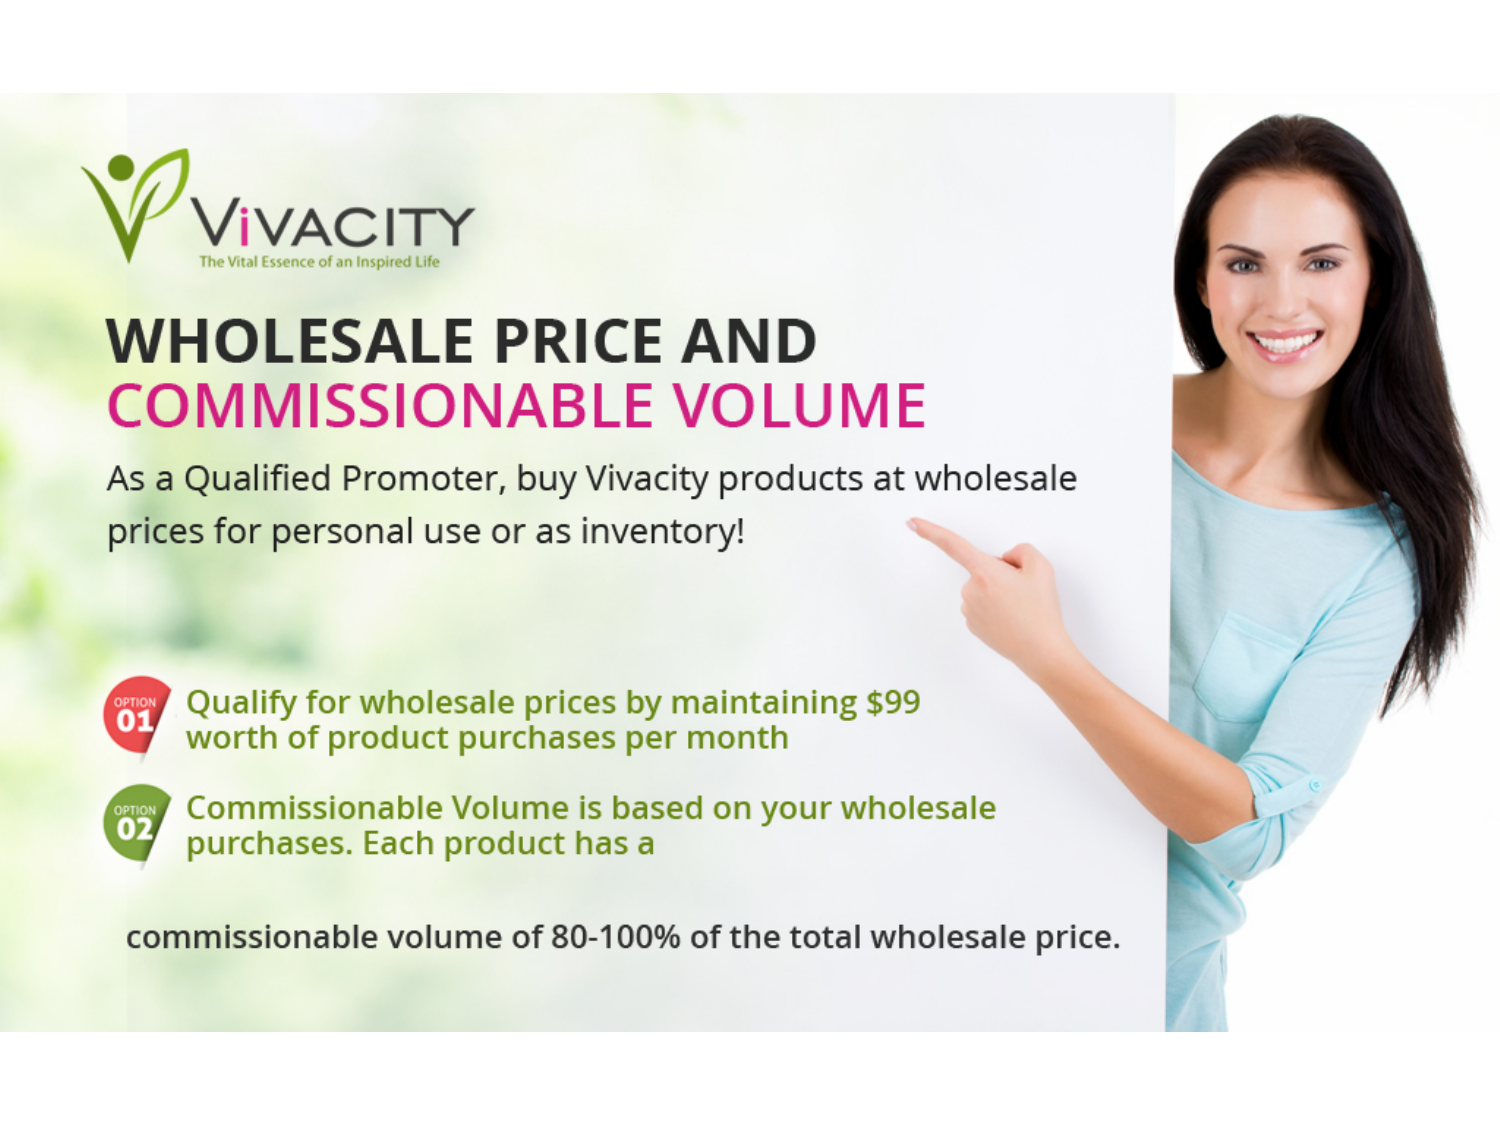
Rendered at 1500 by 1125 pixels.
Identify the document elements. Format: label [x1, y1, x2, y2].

picture [0, 93, 1500, 1032]
